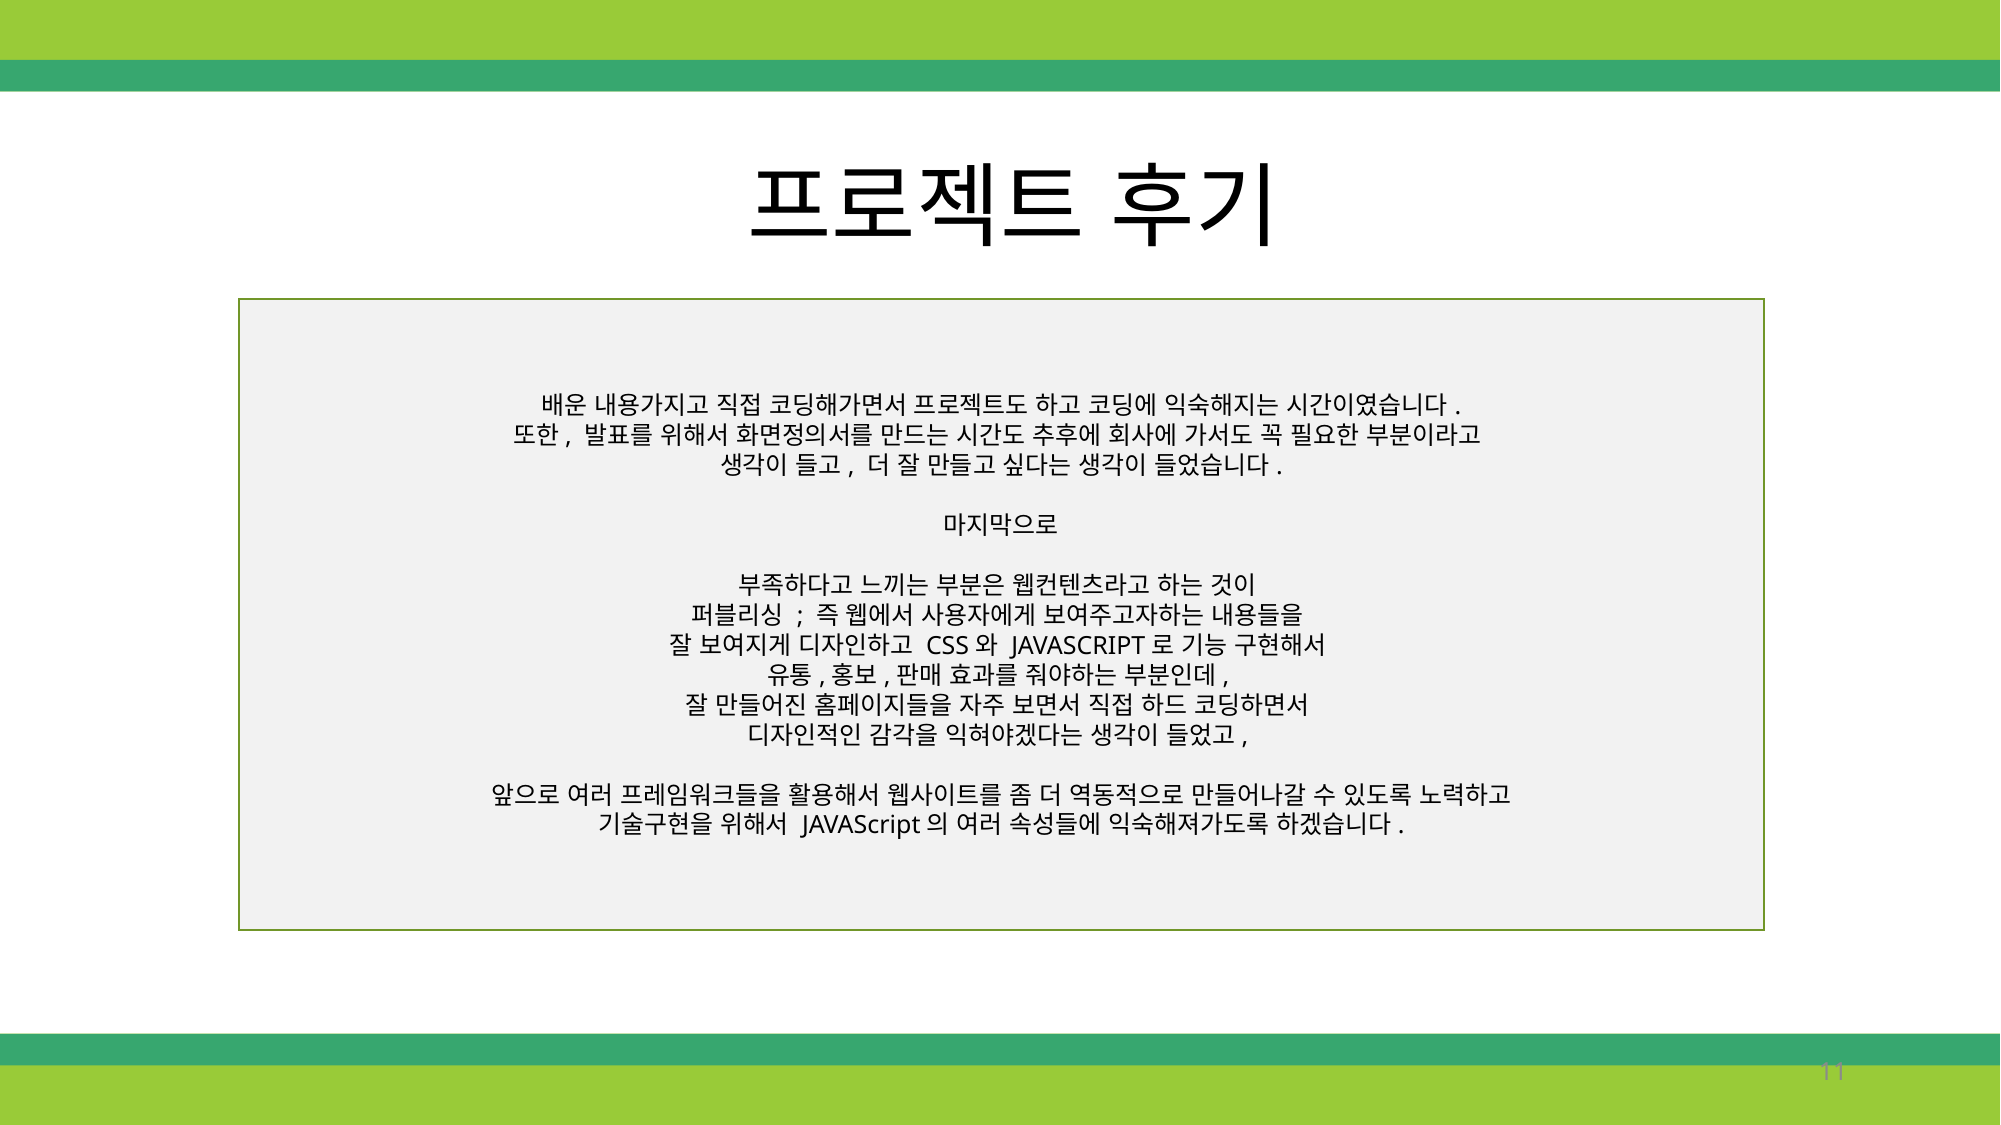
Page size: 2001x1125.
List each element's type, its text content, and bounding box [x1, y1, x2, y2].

text_box 배운 내용가지고 직접 코딩해가면서 프로젝트도 하고 코딩에 익숙해지는 시간이였습니다. 또한, 발표를 위해서 화면정의서를 만드는 시간도 추후에 회사에 가서도 꼭 필요한 부분이라고 생각이 들고, 더 잘 만들고 싶다는 생각이 들었습니다. 마지막으로 부족하다고 느끼는 부분은 웹컨텐츠라고 하는 것이 퍼블리싱 ; 즉 웹에서 사용자에게 보여주고자하는 내용들을 잘 보여지게 디자인하고 CSS와 JAVASCRIPT로 기능 구현해서 유통,홍보,판매 효과를 줘야하는 부분인데, 잘 만들어진 홈페이지들을 자주 보면서 직접 하드 코딩하면서 디자인적인 감각을 익혀야겠다는 생각이 들었고, 앞으로 여러 프레임워크들을 활용해서 웹사이트를 좀 더 역동적으로 만들어나갈 수 있도록 노력하고 기술구현을 위해서 JAVAScript의 여러 속성들에 익숙해져가도록 하겠습니다. [238, 298, 1765, 931]
slide_number 11 [1412, 1042, 1863, 1103]
text_box 프로젝트 후기 [263, 153, 1764, 278]
